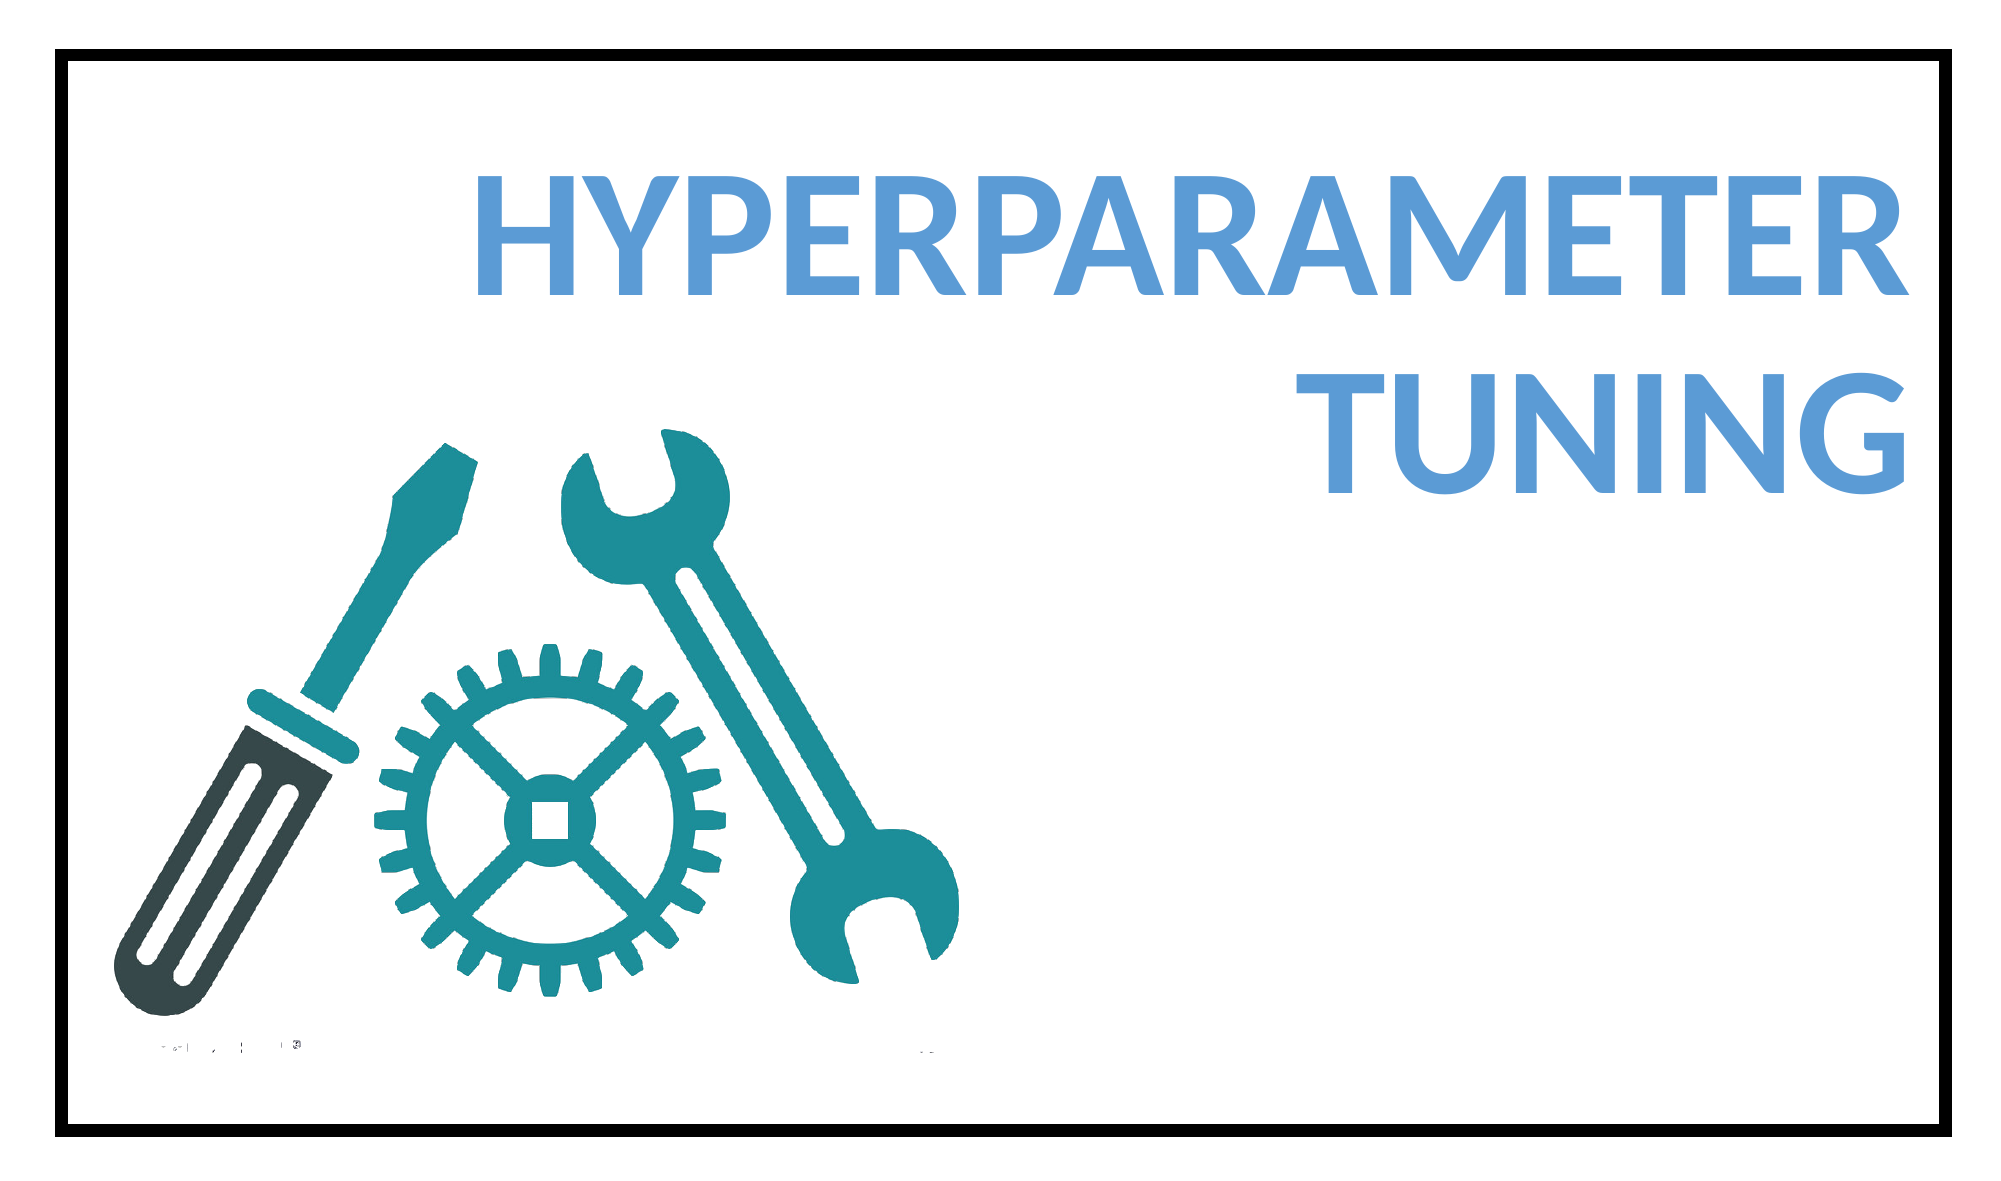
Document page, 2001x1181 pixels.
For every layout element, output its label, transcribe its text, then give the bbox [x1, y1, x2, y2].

picture [114, 426, 959, 1085]
text_box HYPERPARAMETER TUNING [202, 201, 1928, 469]
